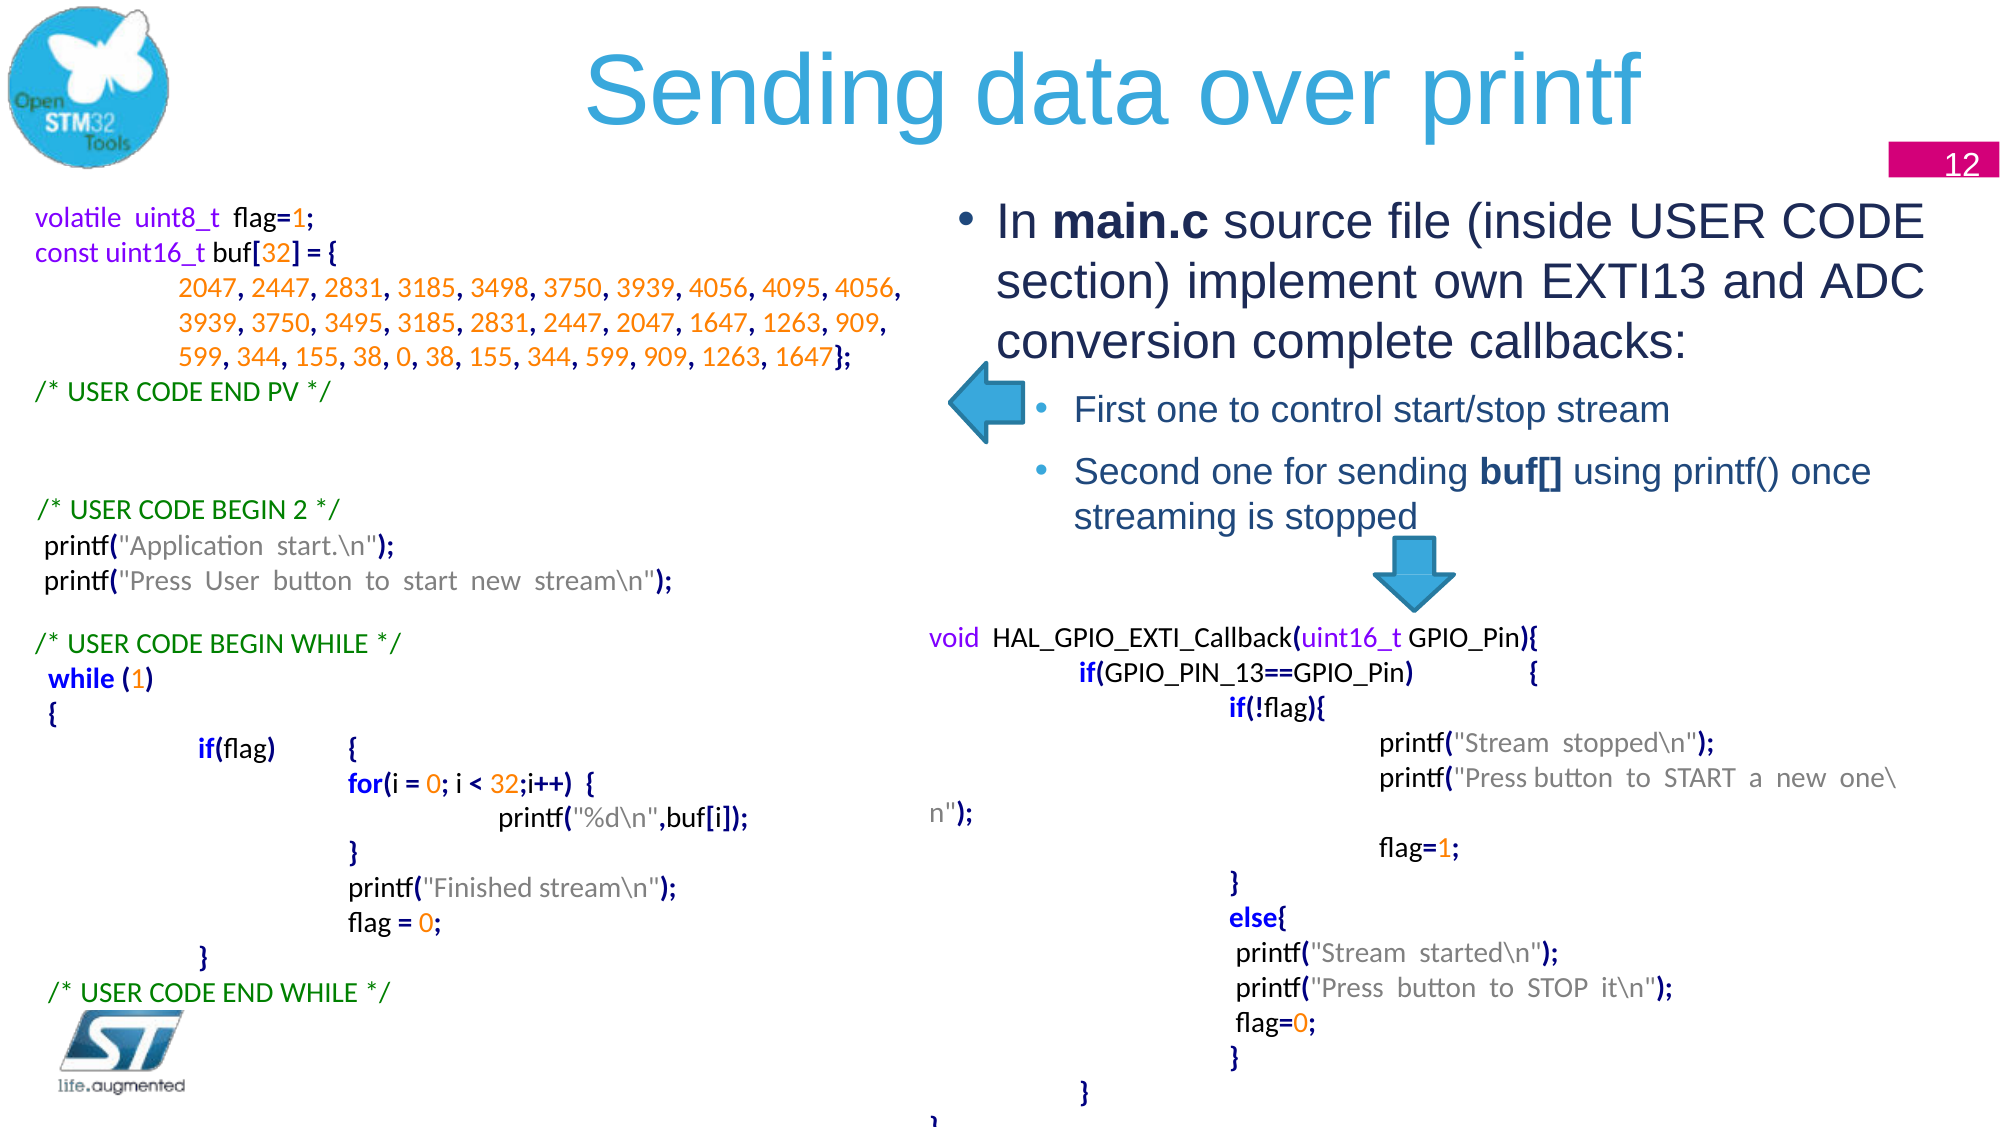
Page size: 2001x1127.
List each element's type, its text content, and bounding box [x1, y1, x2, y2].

text_box /* USER CODE BEGIN WHILE */ while (1) { if(flag) { for(i = 0; i < 32;i++) { printf("%d\n",buf[i]); } printf("Finished stream\n"); flag = 0; } /* USER CODE END WHILE */ [20, 616, 914, 1016]
text_box void HAL_GPIO_EXTI_Callback(uint16_t GPIO_Pin){ if(GPIO_PIN_13==GPIO_Pin) { if(!flag){ printf("Stream stopped\n"); printf("Press button to START a new one\n"); flag=1; } else{ printf("Stream started\n"); printf("Press button to STOP it\n"); flag=0; } } } [914, 611, 1915, 1127]
text_box [0, 0, 177, 177]
text_box [962, 382, 1024, 443]
text_box Sending data over printf [581, 24, 1982, 145]
text_box 12 In main.c source file (inside USER CODE section) implement own EXTI13 and ADC conversion complete callbacks: First one to control start/stop stream Second one for sending buf[] using printf() once streaming is stopped [955, 143, 1982, 537]
text_box volatile uint8_t flag=1; const uint16_t buf[32] = { 2047, 2447, 2831, 3185, 3498, 3750, 3939, 4056, 4095, 4056, 3939, 3750, 3495, 3185, 2831, 2447, 2047, 1647, 1263, 909, 599, 344, 155, 38, 0, 38, 155, 344, 599, 909, 1263, 1647}; /* USER CODE END PV */ [20, 190, 1021, 416]
text_box [1374, 537, 1455, 611]
text_box [1888, 141, 2000, 178]
picture [49, 1016, 196, 1103]
text_box /* USER CODE BEGIN 2 */ printf("Application start.\n"); printf("Press User button to start new stream\n"); [16, 483, 1017, 604]
